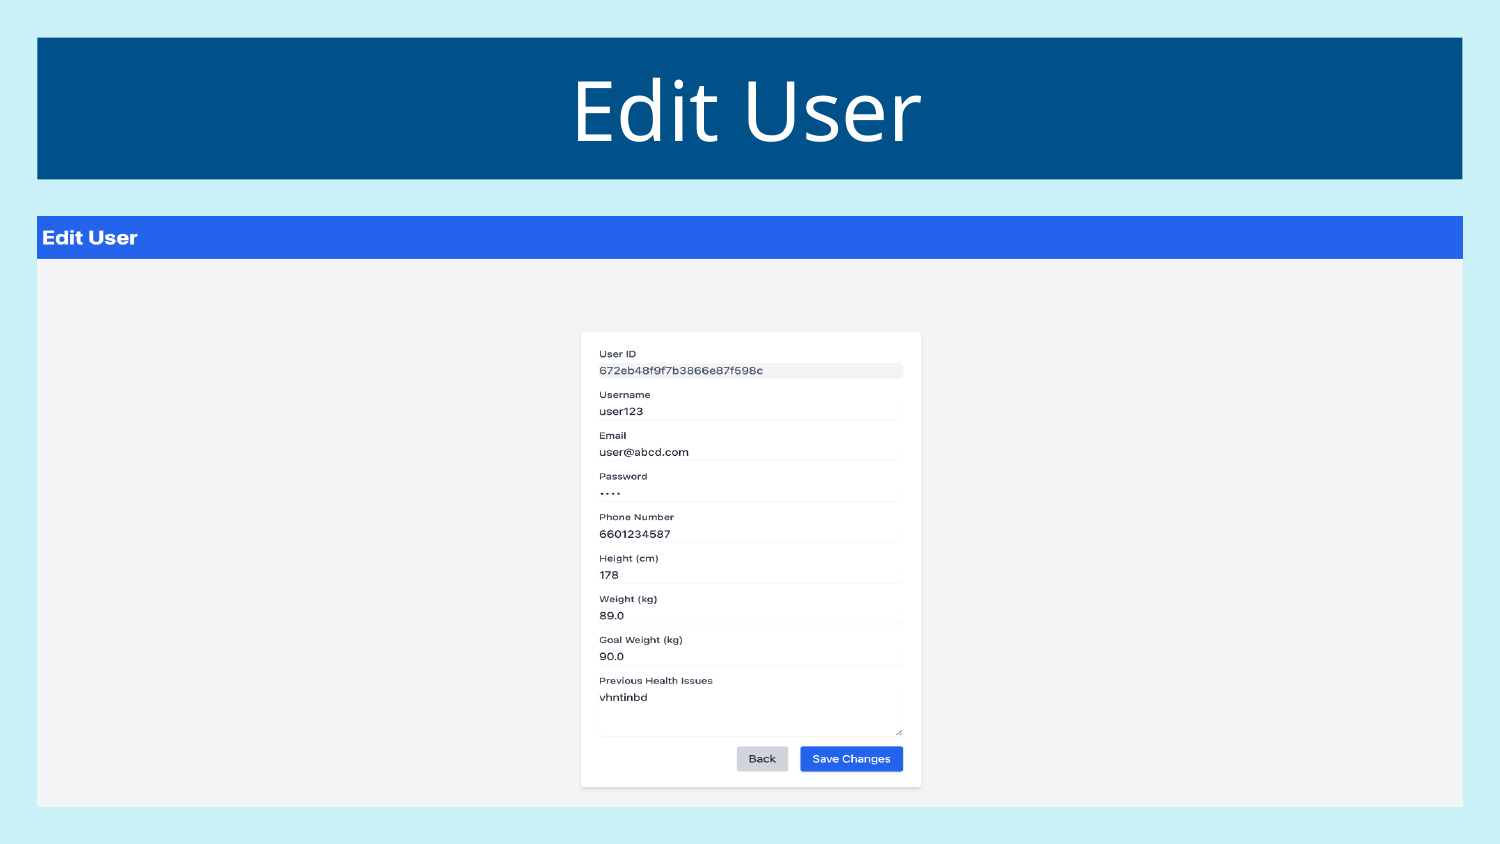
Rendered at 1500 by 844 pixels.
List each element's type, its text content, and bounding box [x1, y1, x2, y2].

title Edit User [104, 37, 1390, 180]
picture [37, 216, 1463, 807]
